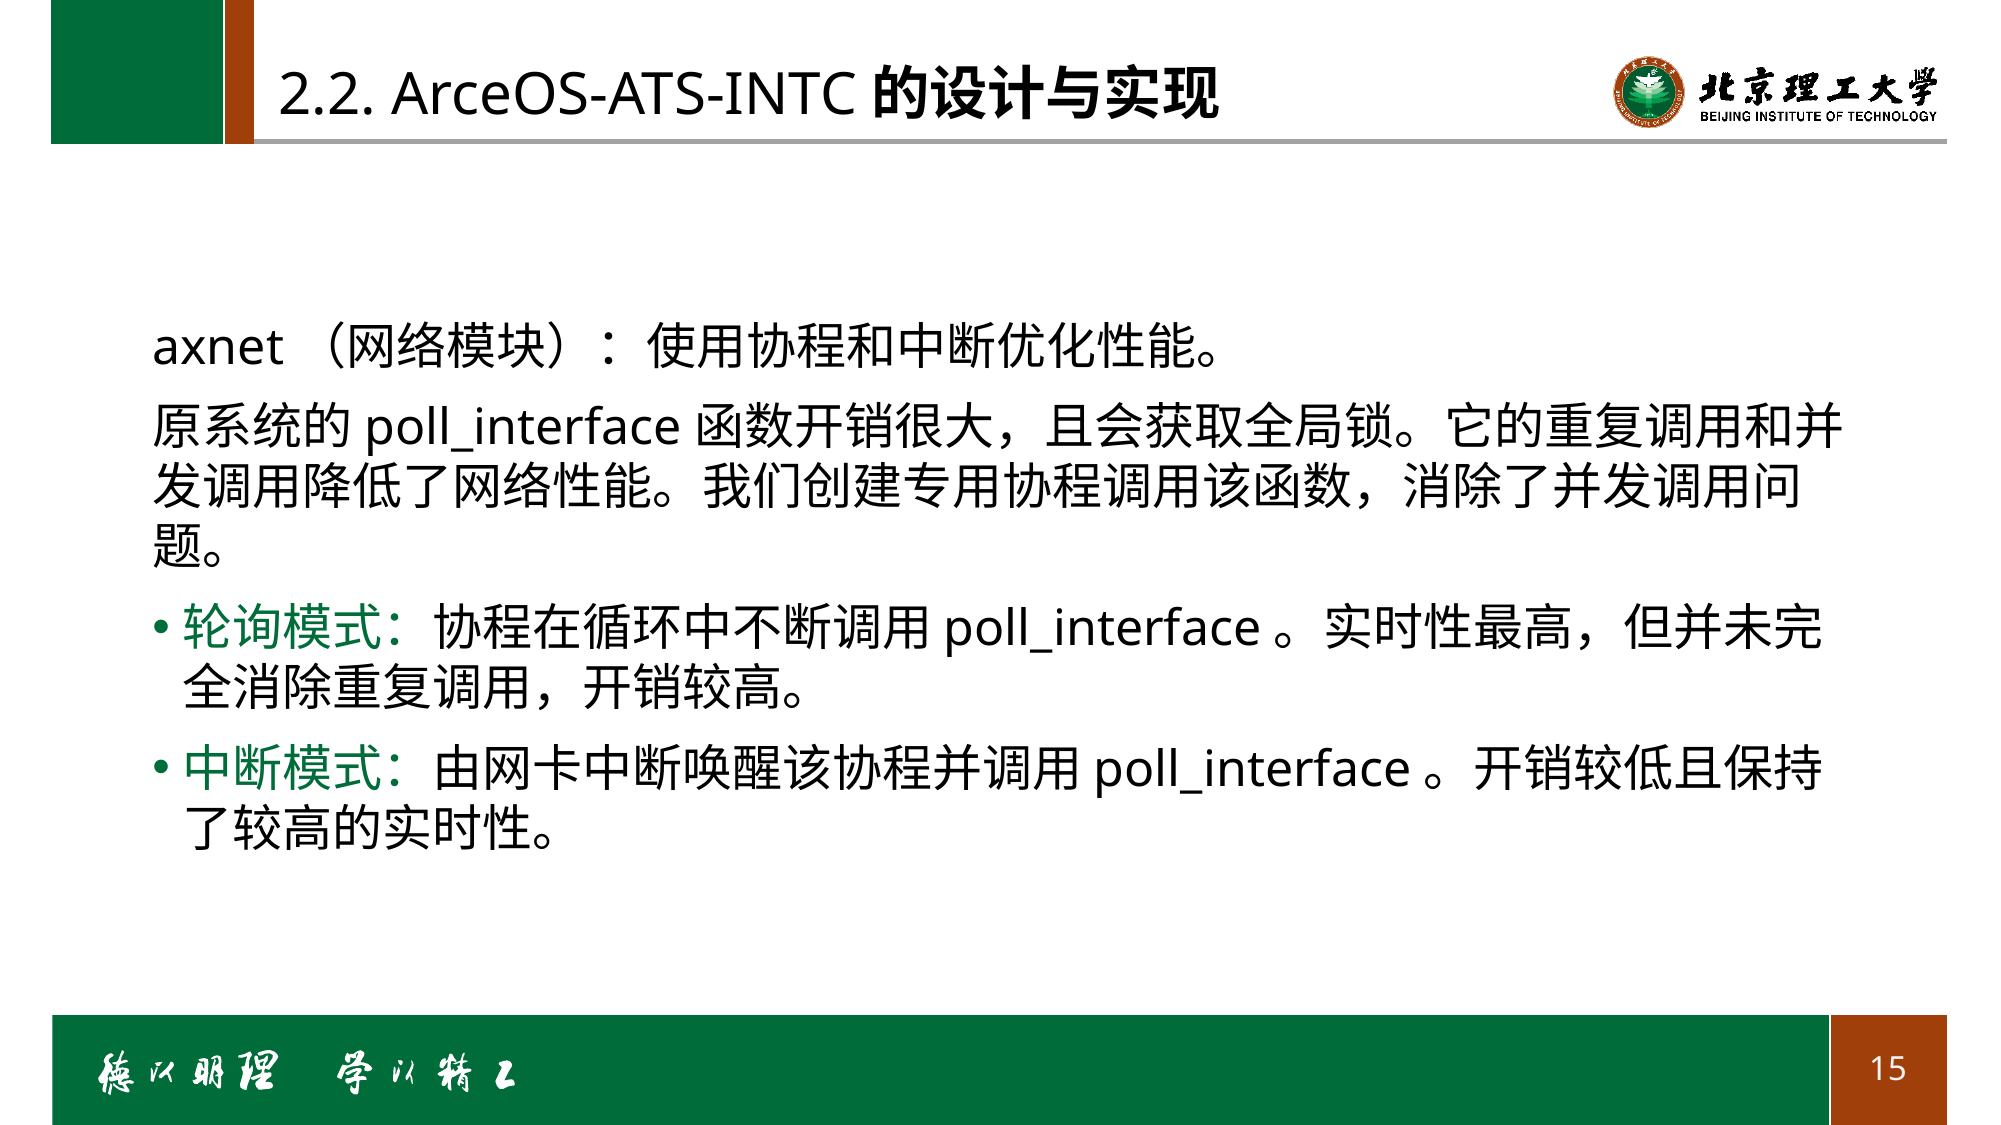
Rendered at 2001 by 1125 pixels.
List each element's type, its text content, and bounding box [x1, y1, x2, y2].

picture [1682, 56, 1937, 128]
list axnet（网络模块）：使用协程和中断优化性能。 原系统的poll_interface函数开销很大，且会获取全局锁。它的重复调用和并发调用降低了网络性能。我们创建专用协程调用该函数，消除了并发调用问题。 轮询模式：协程在循环中不断调用poll_interface。实时性最高，但并未完全消除重复调用，开销较高。 中断模式：由网卡中断唤醒该协程并调用poll_interface。开销较低且保持了较高的实时性。 [137, 306, 1863, 819]
title 2.2. ArceOS-ATS-INTC的设计与实现 [263, 56, 1682, 136]
